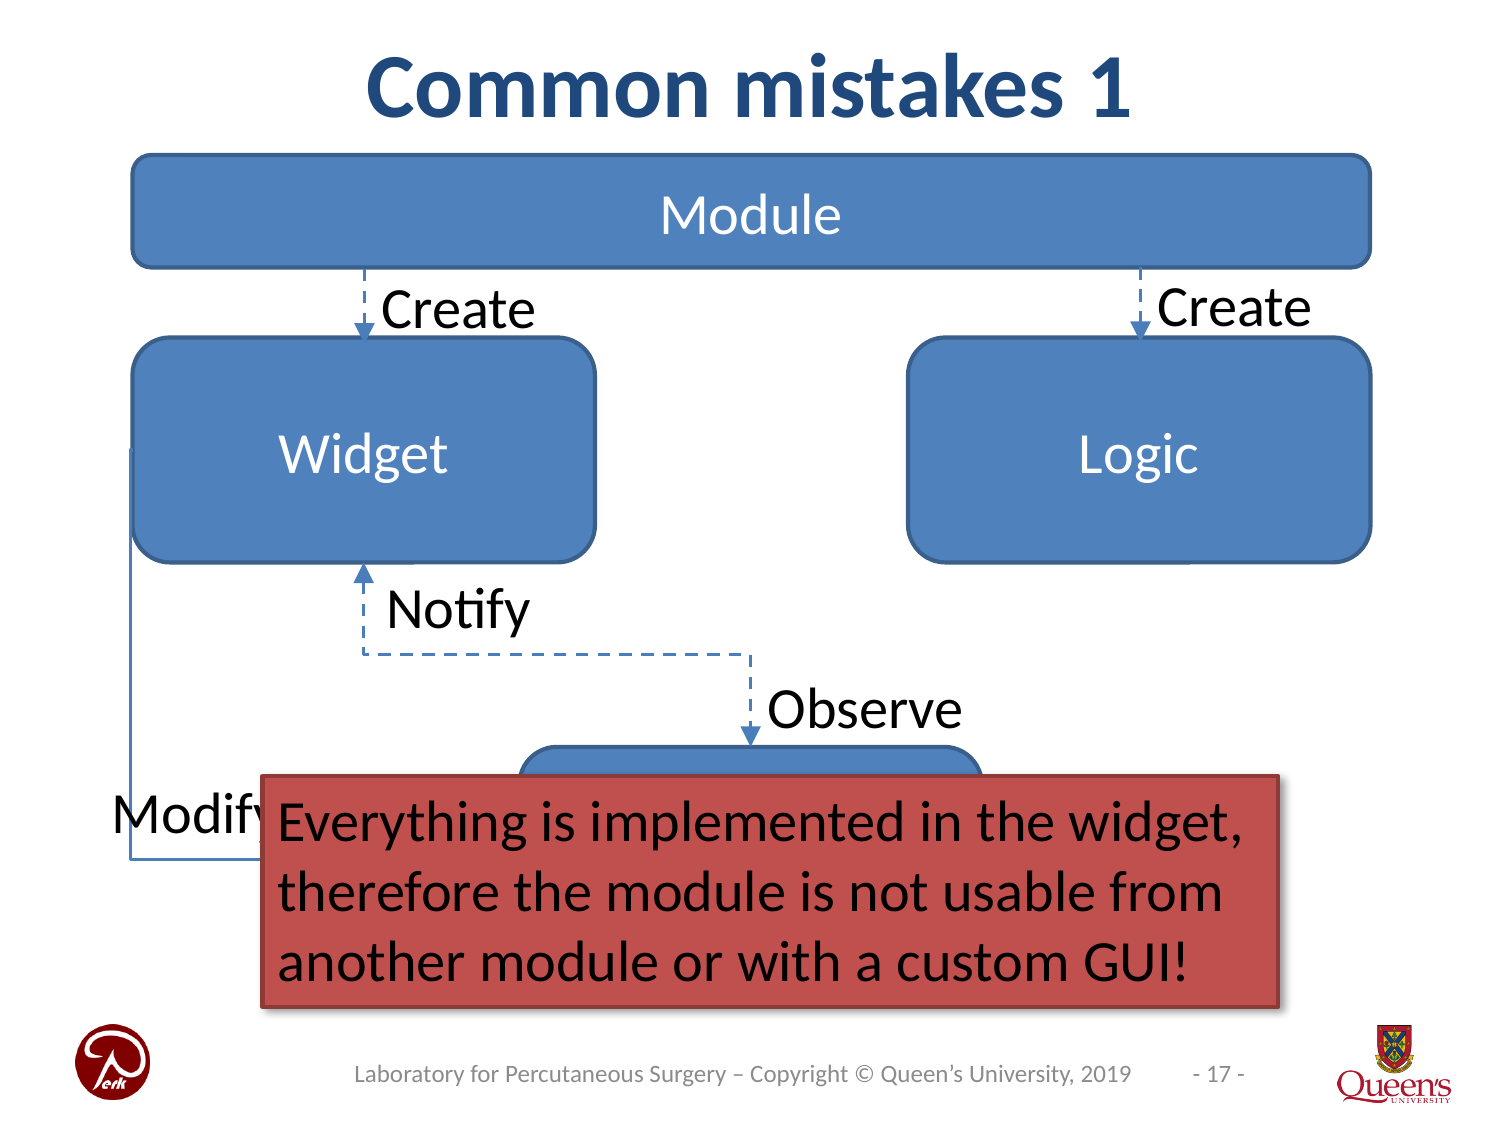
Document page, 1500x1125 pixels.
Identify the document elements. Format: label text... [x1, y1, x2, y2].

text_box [132, 449, 520, 860]
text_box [464, 461, 650, 849]
text_box Everything is implemented in the widget, therefore the module is not usable from another module or with a custom GUI! [260, 774, 1280, 1009]
text_box Observe [732, 662, 999, 763]
text_box Logic [905, 335, 1373, 565]
text_box Create [366, 262, 596, 363]
text_box Modify [62, 768, 132, 868]
slide_number - 17 - [1175, 1042, 1263, 1103]
footer Laboratory for Percutaneous Surgery – Copyright © Queen’s University, 2019 [312, 1042, 1175, 1103]
text_box Common mistakes 1 [74, 0, 1425, 163]
text_box Create [1143, 260, 1372, 361]
picture [75, 1024, 150, 1100]
picture [1337, 1025, 1451, 1103]
text_box Module [130, 152, 1373, 270]
text_box Widget [130, 335, 598, 459]
text_box MRML node [655, 744, 982, 772]
